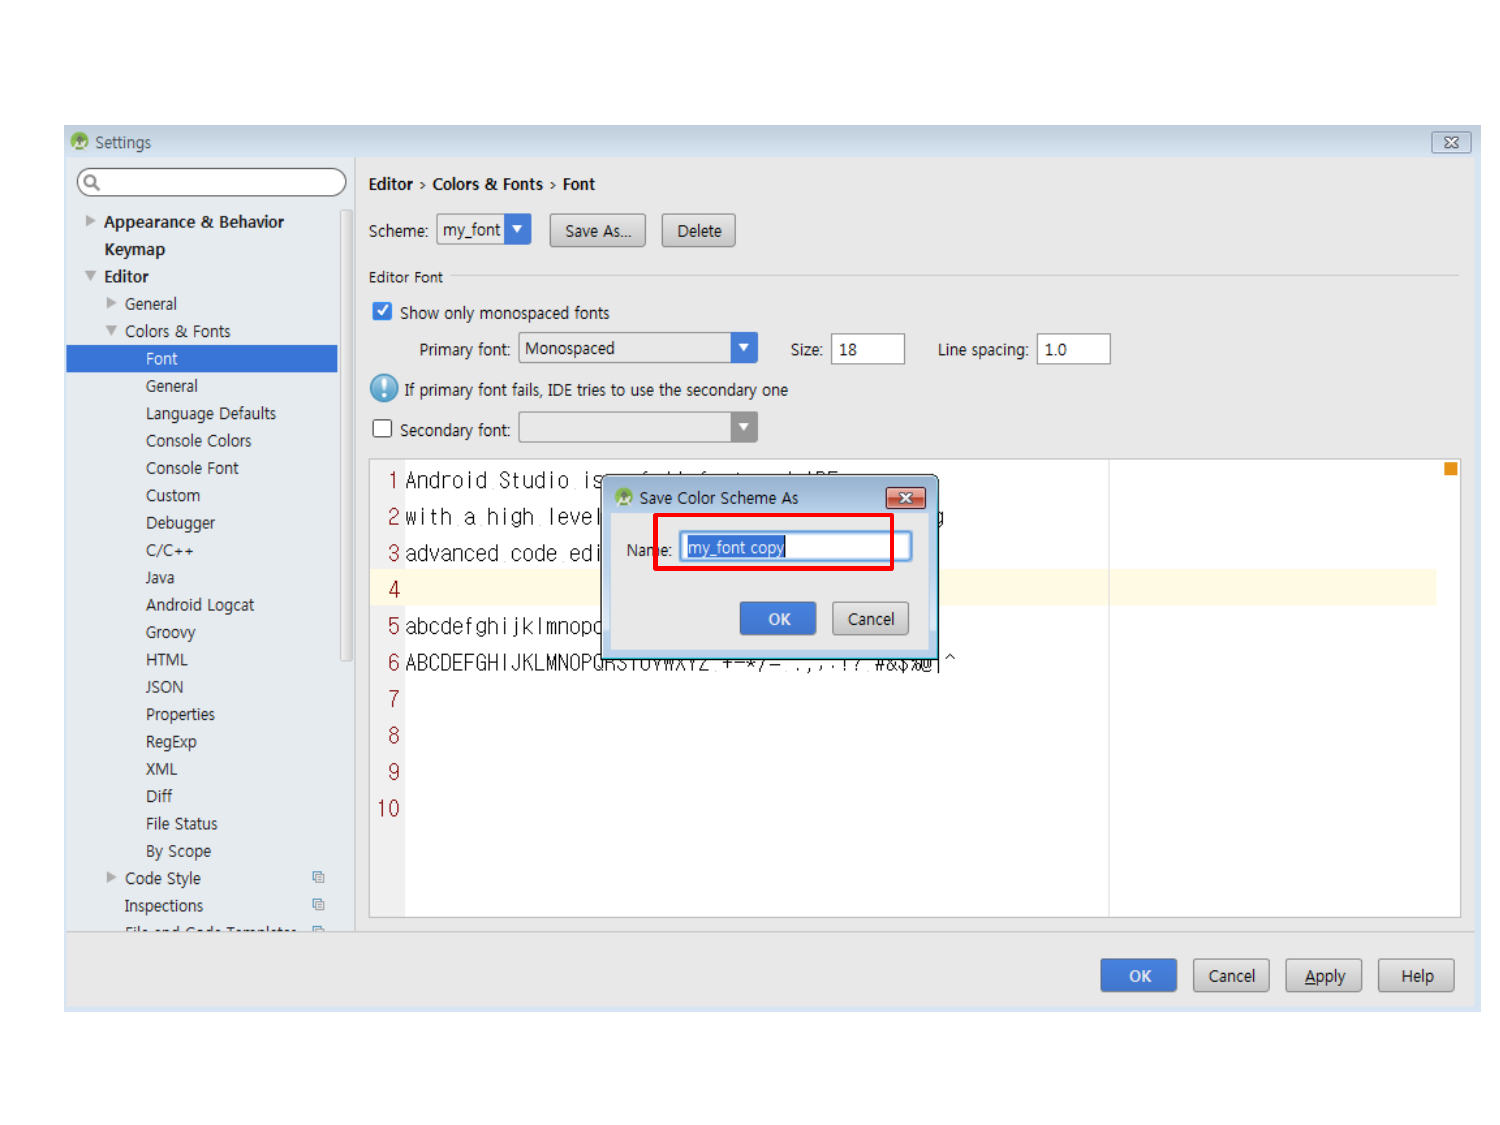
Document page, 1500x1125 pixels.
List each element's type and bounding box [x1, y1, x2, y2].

picture [64, 125, 1482, 1012]
